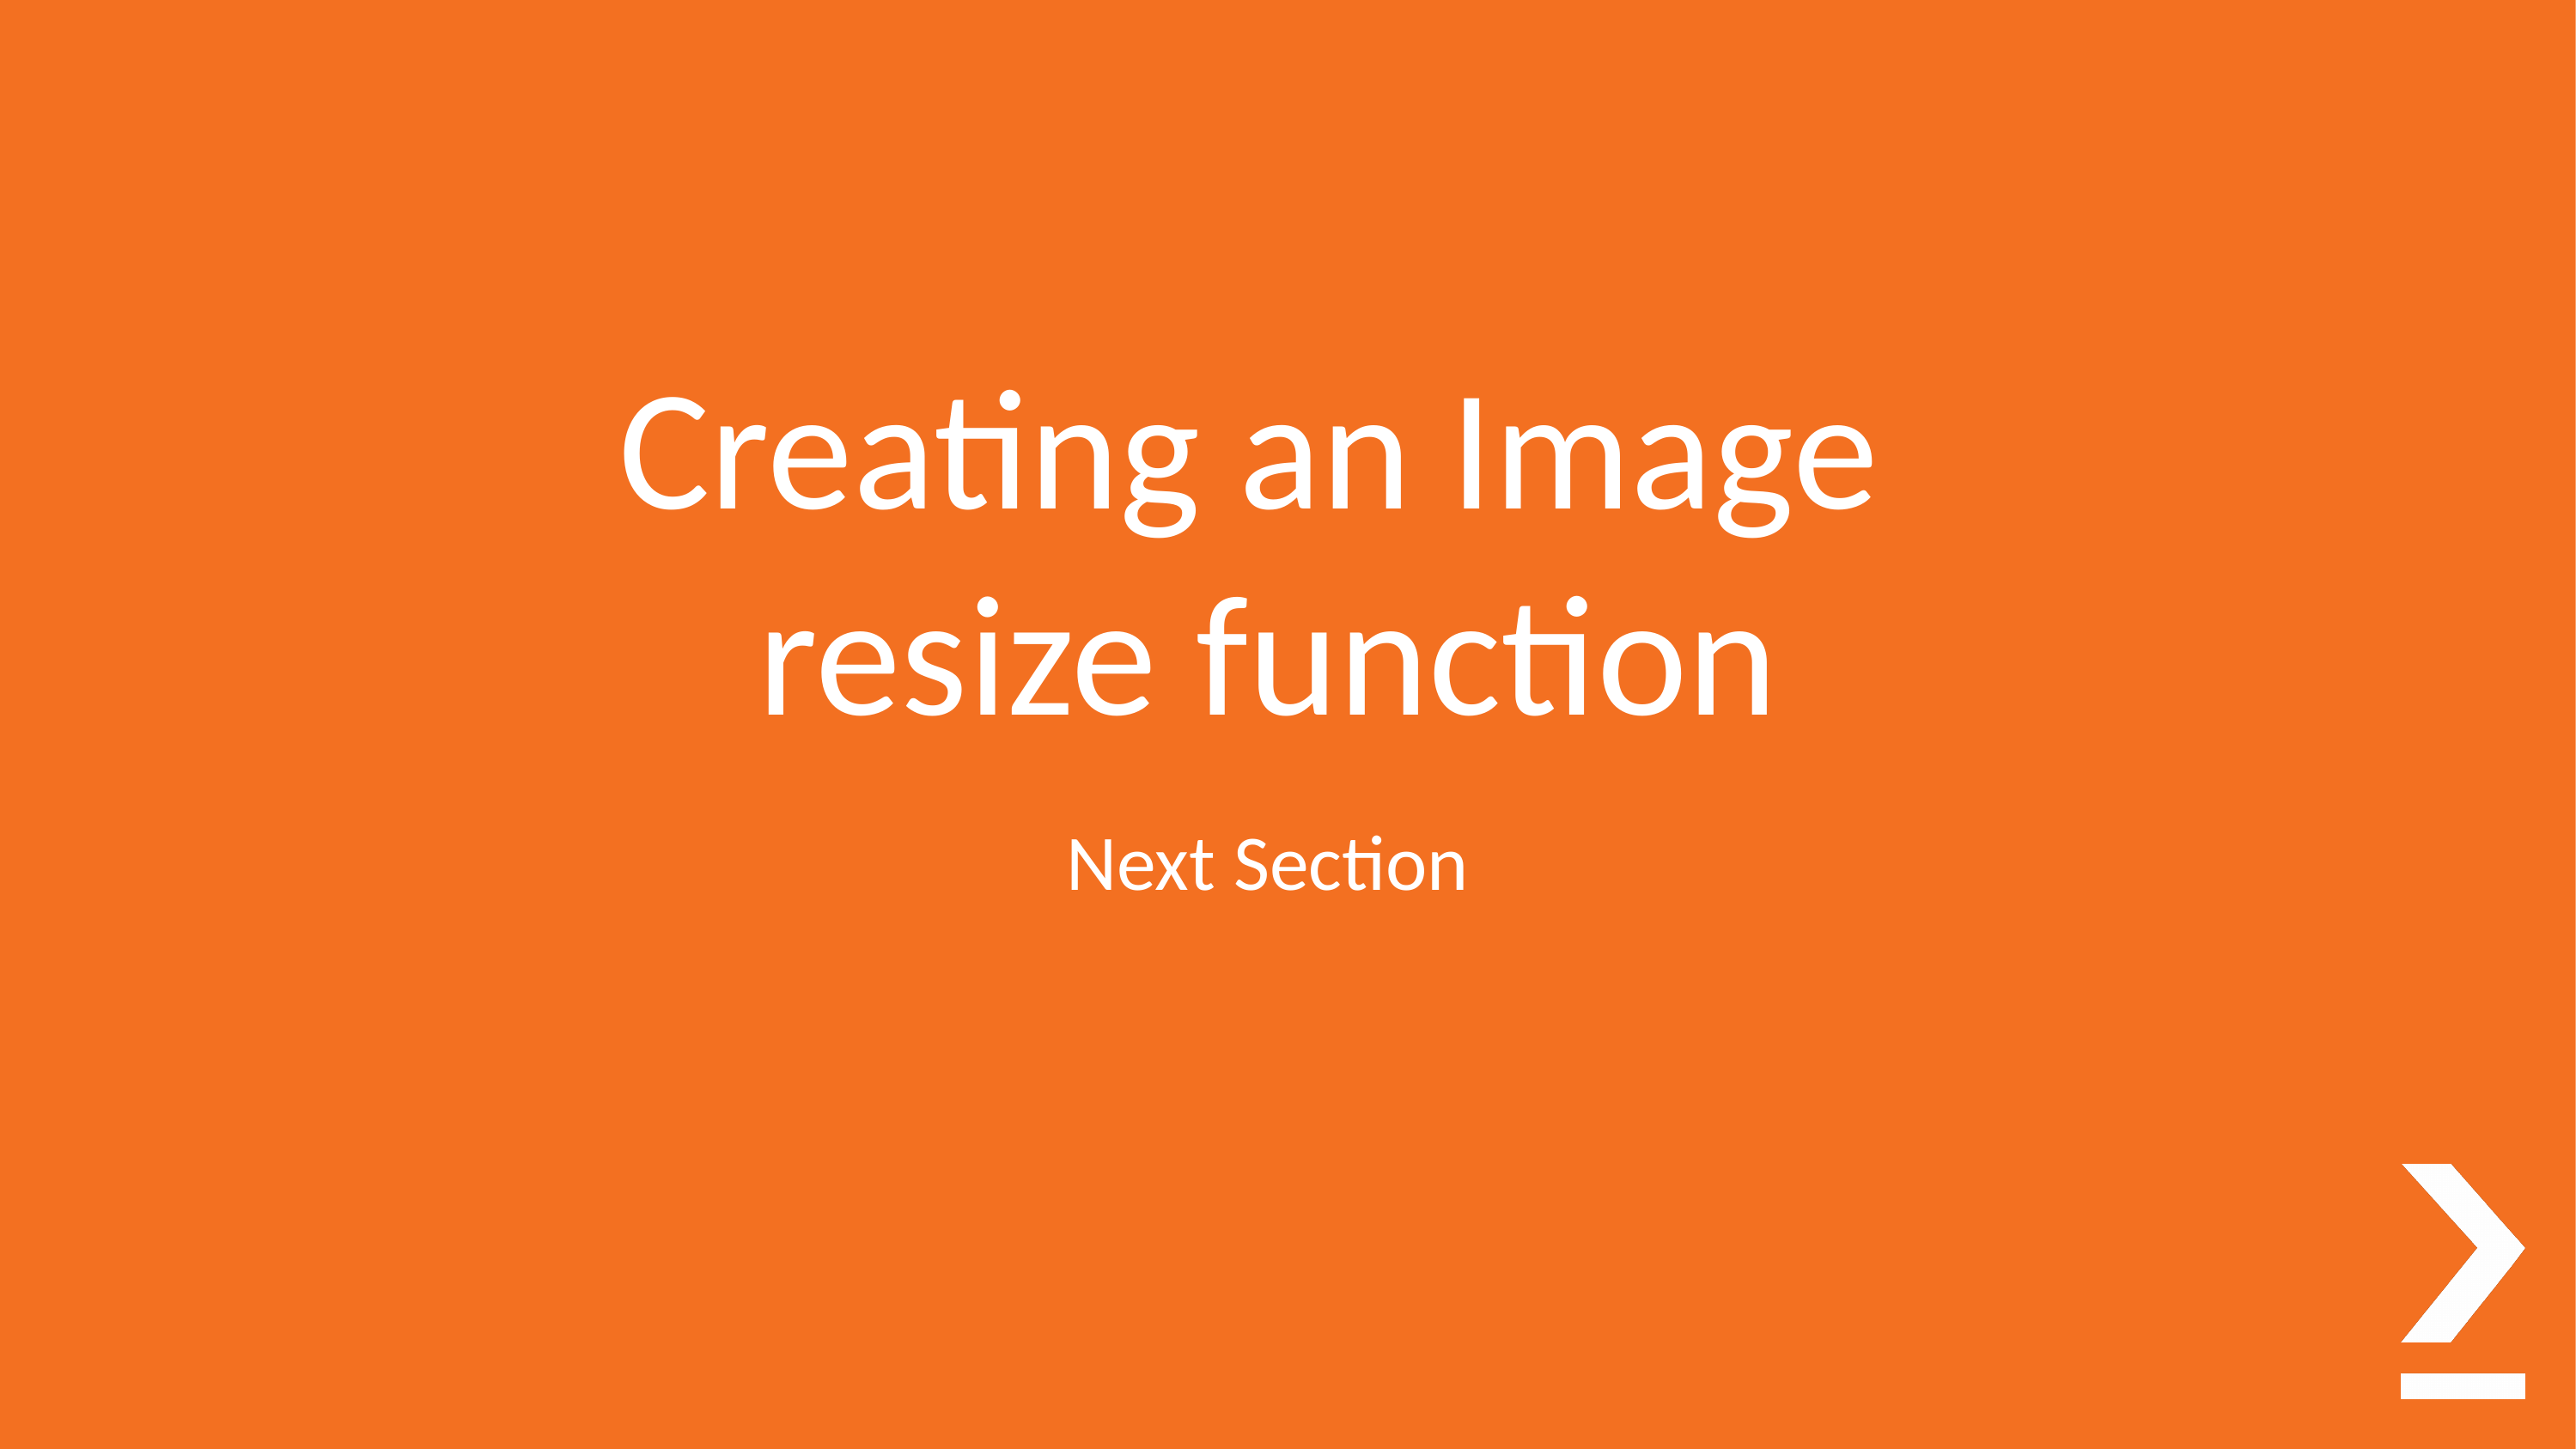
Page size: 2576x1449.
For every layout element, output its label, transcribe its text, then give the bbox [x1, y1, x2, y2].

title Creating an Image resize function [110, 512, 2426, 776]
subtitle Next Section [110, 785, 2426, 908]
picture [2401, 1164, 2525, 1399]
